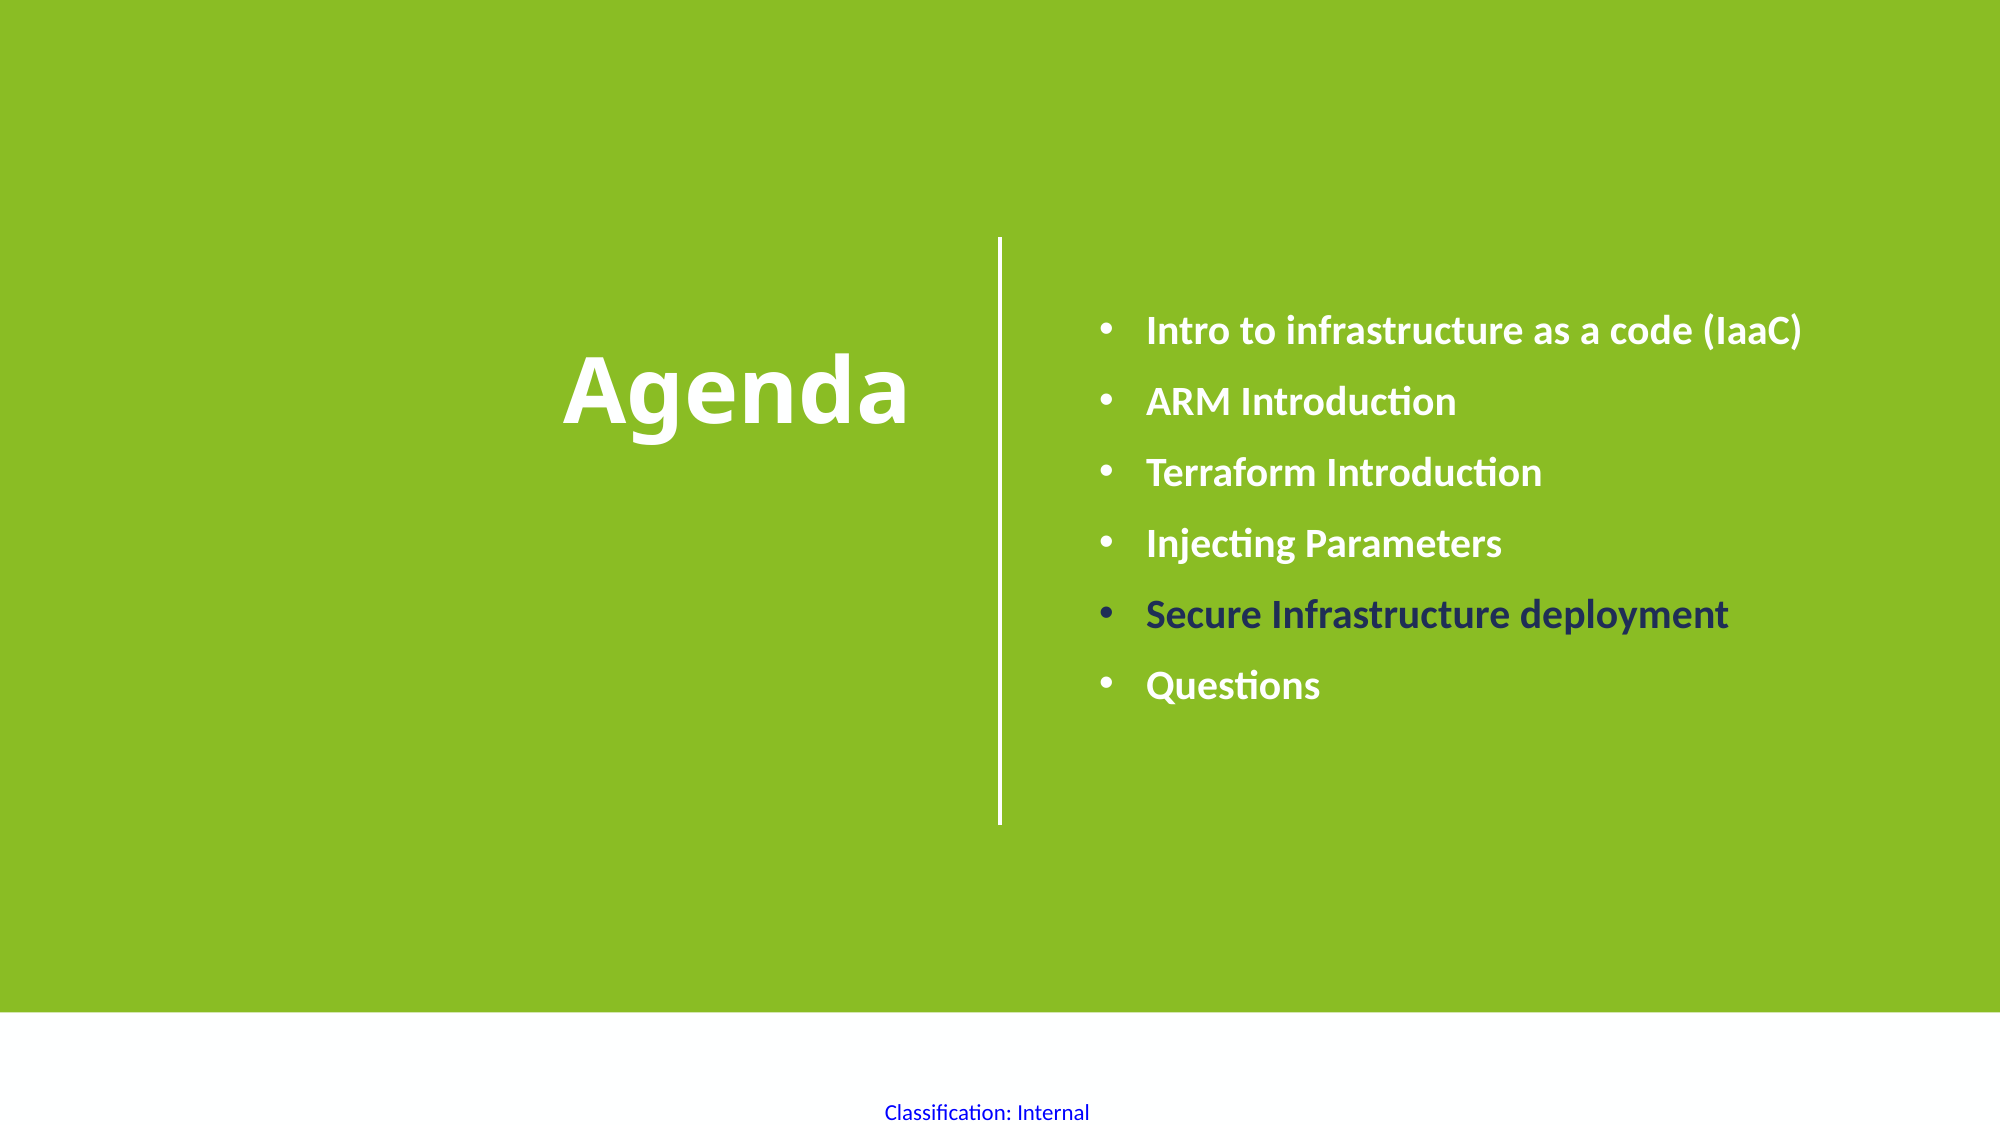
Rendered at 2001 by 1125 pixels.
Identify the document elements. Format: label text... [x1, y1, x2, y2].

title Agenda [200, 348, 913, 440]
